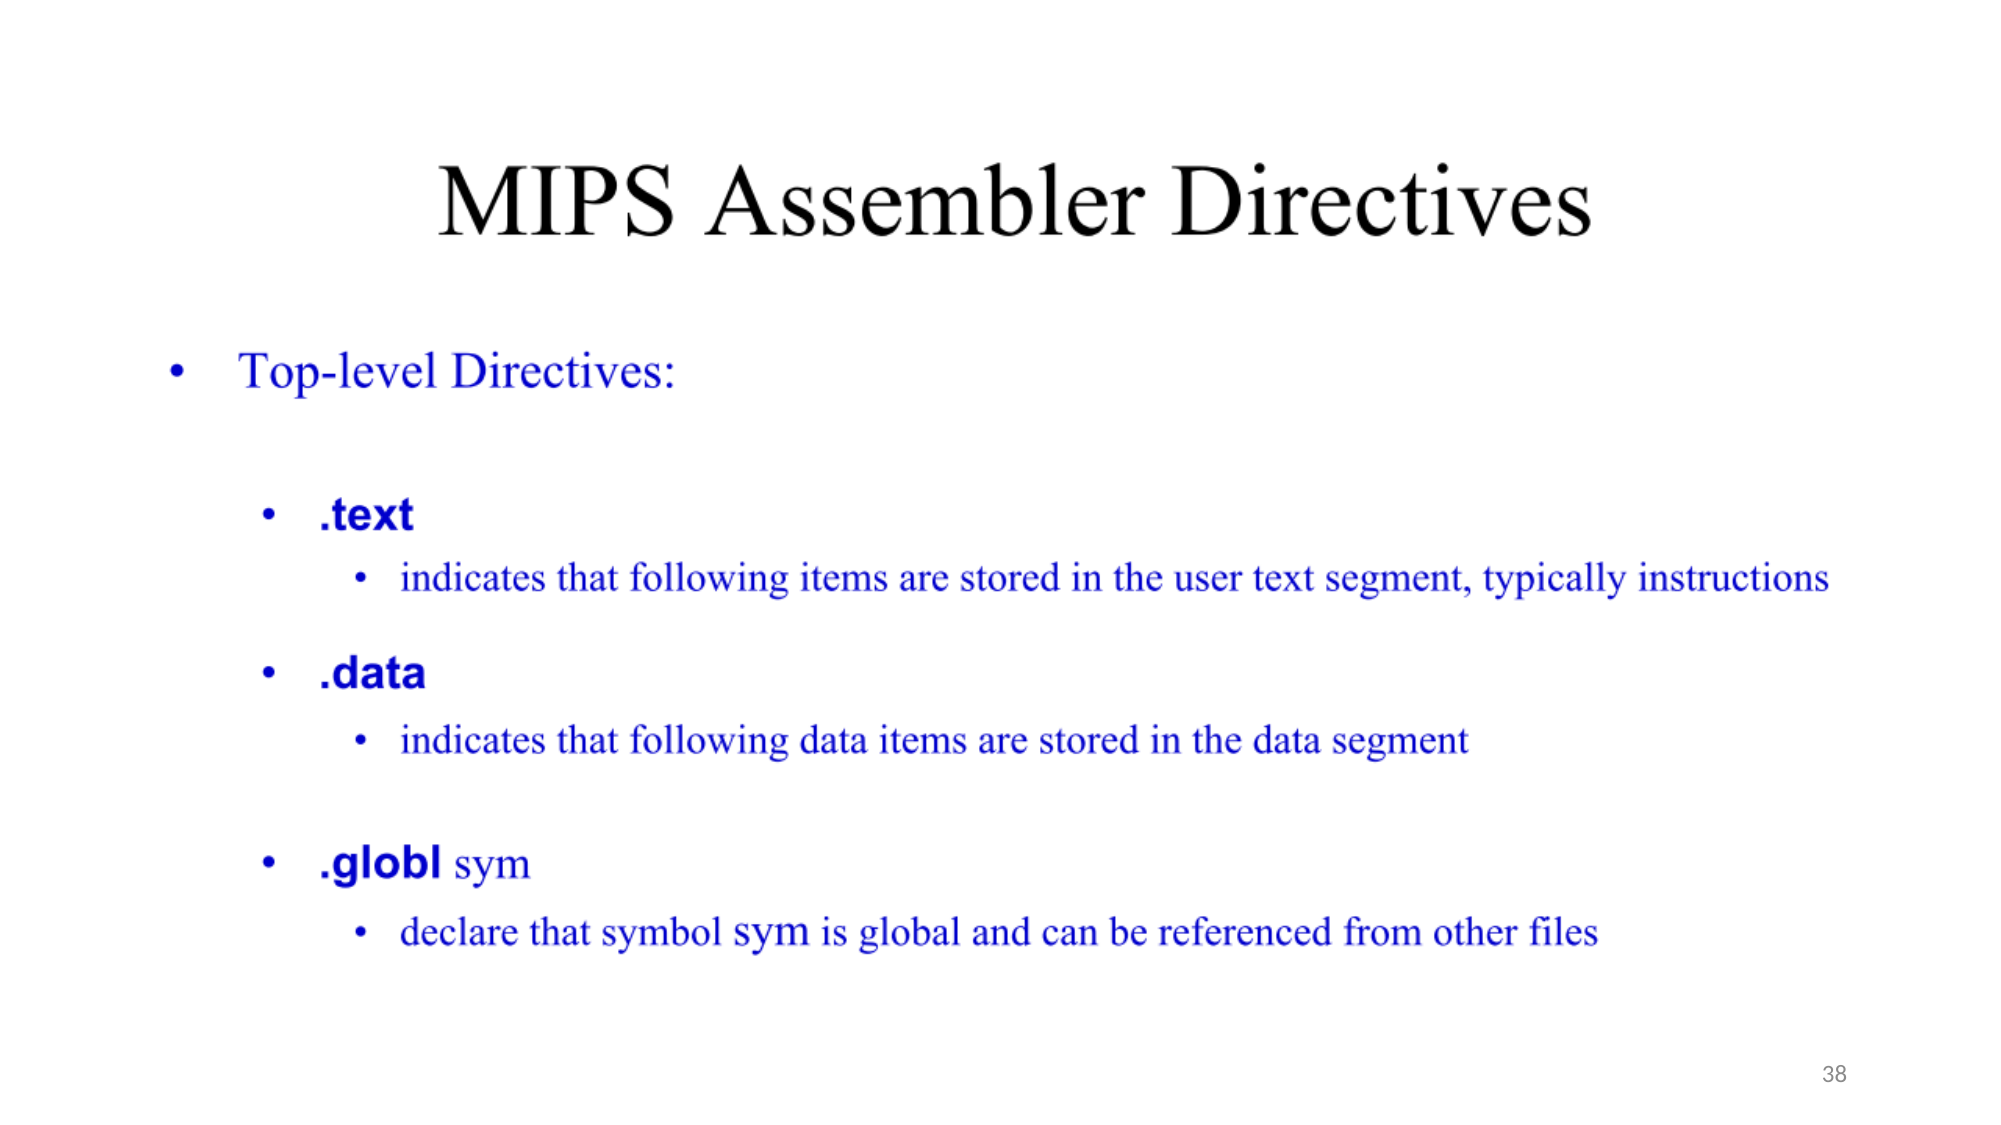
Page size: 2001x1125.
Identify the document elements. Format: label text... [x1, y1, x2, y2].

slide_number 38 [1412, 1042, 1863, 1103]
picture [145, 116, 1855, 1009]
